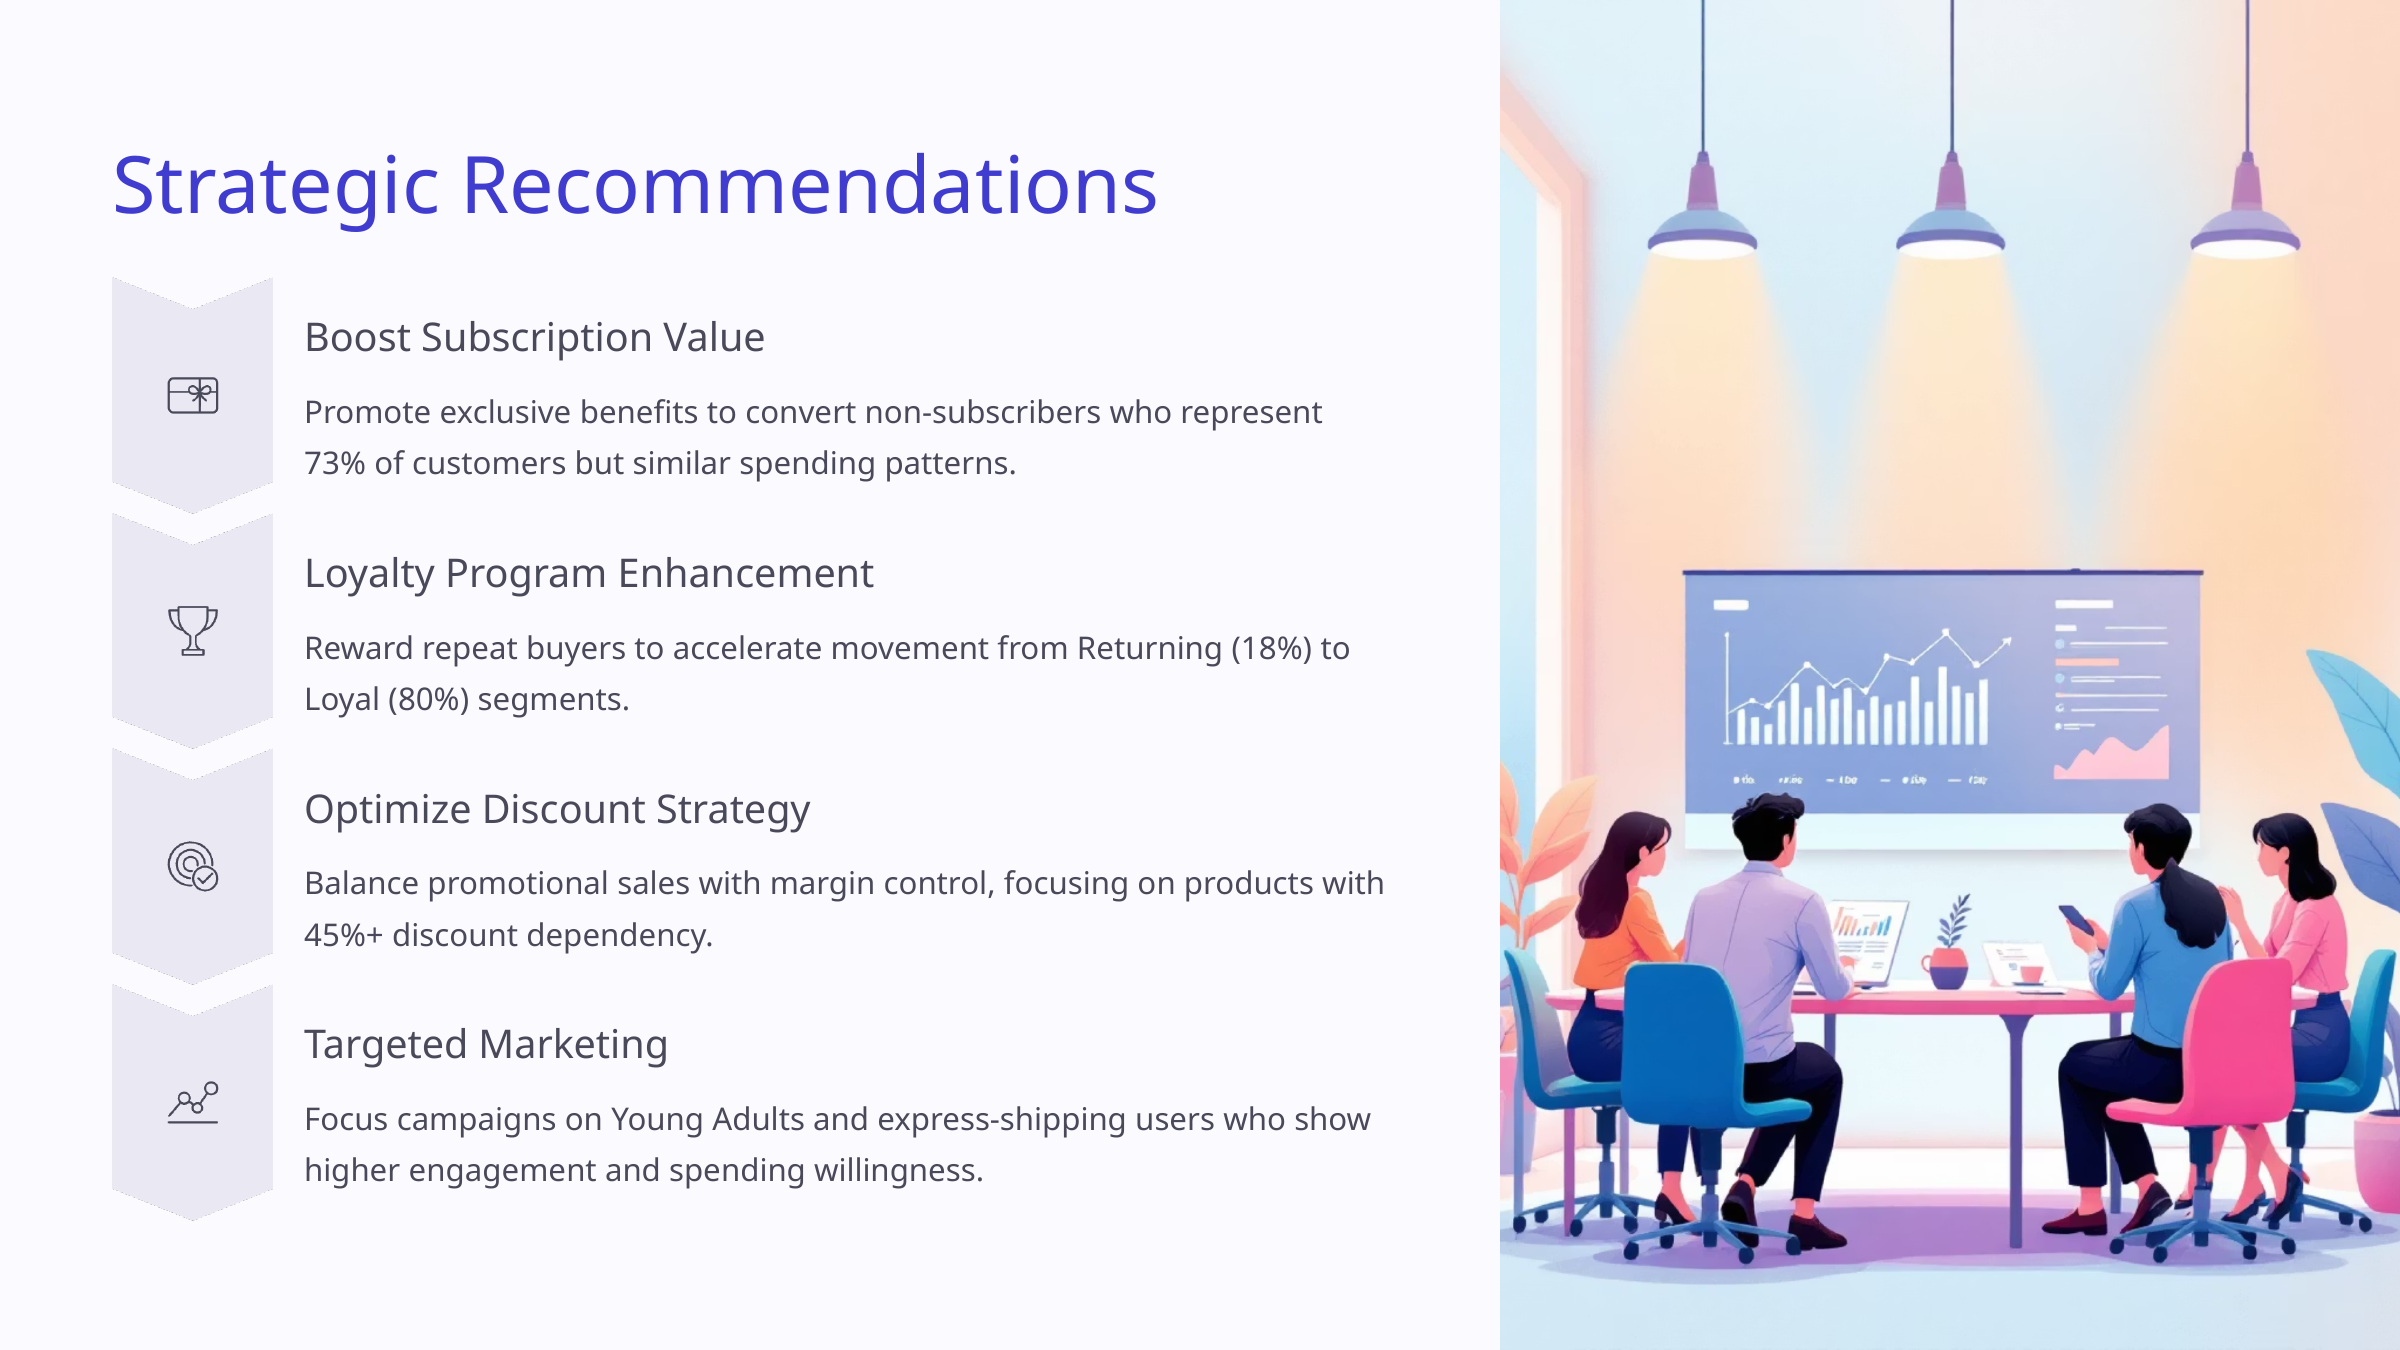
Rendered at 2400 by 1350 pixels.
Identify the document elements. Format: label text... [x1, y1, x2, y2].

text_box Promote exclusive benefits to convert non-subscribers who represent 73% of customers but similar spending patterns. [304, 378, 1388, 482]
text_box Balance promotional sales with margin control, focusing on products with 45%+ discount dependency. [304, 850, 1388, 953]
text_box Optimize Discount Strategy [304, 781, 877, 832]
text_box Loyalty Program Enhancement [304, 545, 949, 596]
text_box Strategic Recommendations [112, 129, 1270, 230]
picture [111, 277, 273, 1221]
text_box Boost Subscription Value [304, 309, 815, 360]
text_box Targeted Marketing [304, 1016, 708, 1067]
text_box Focus campaigns on Young Adults and express-shipping users who show higher engagement and spending willingness. [304, 1085, 1388, 1189]
text_box Reward repeat buyers to accelerate movement from Returning (18%) to Loyal (80%) segments. [304, 614, 1388, 717]
picture [1499, 0, 2400, 1350]
